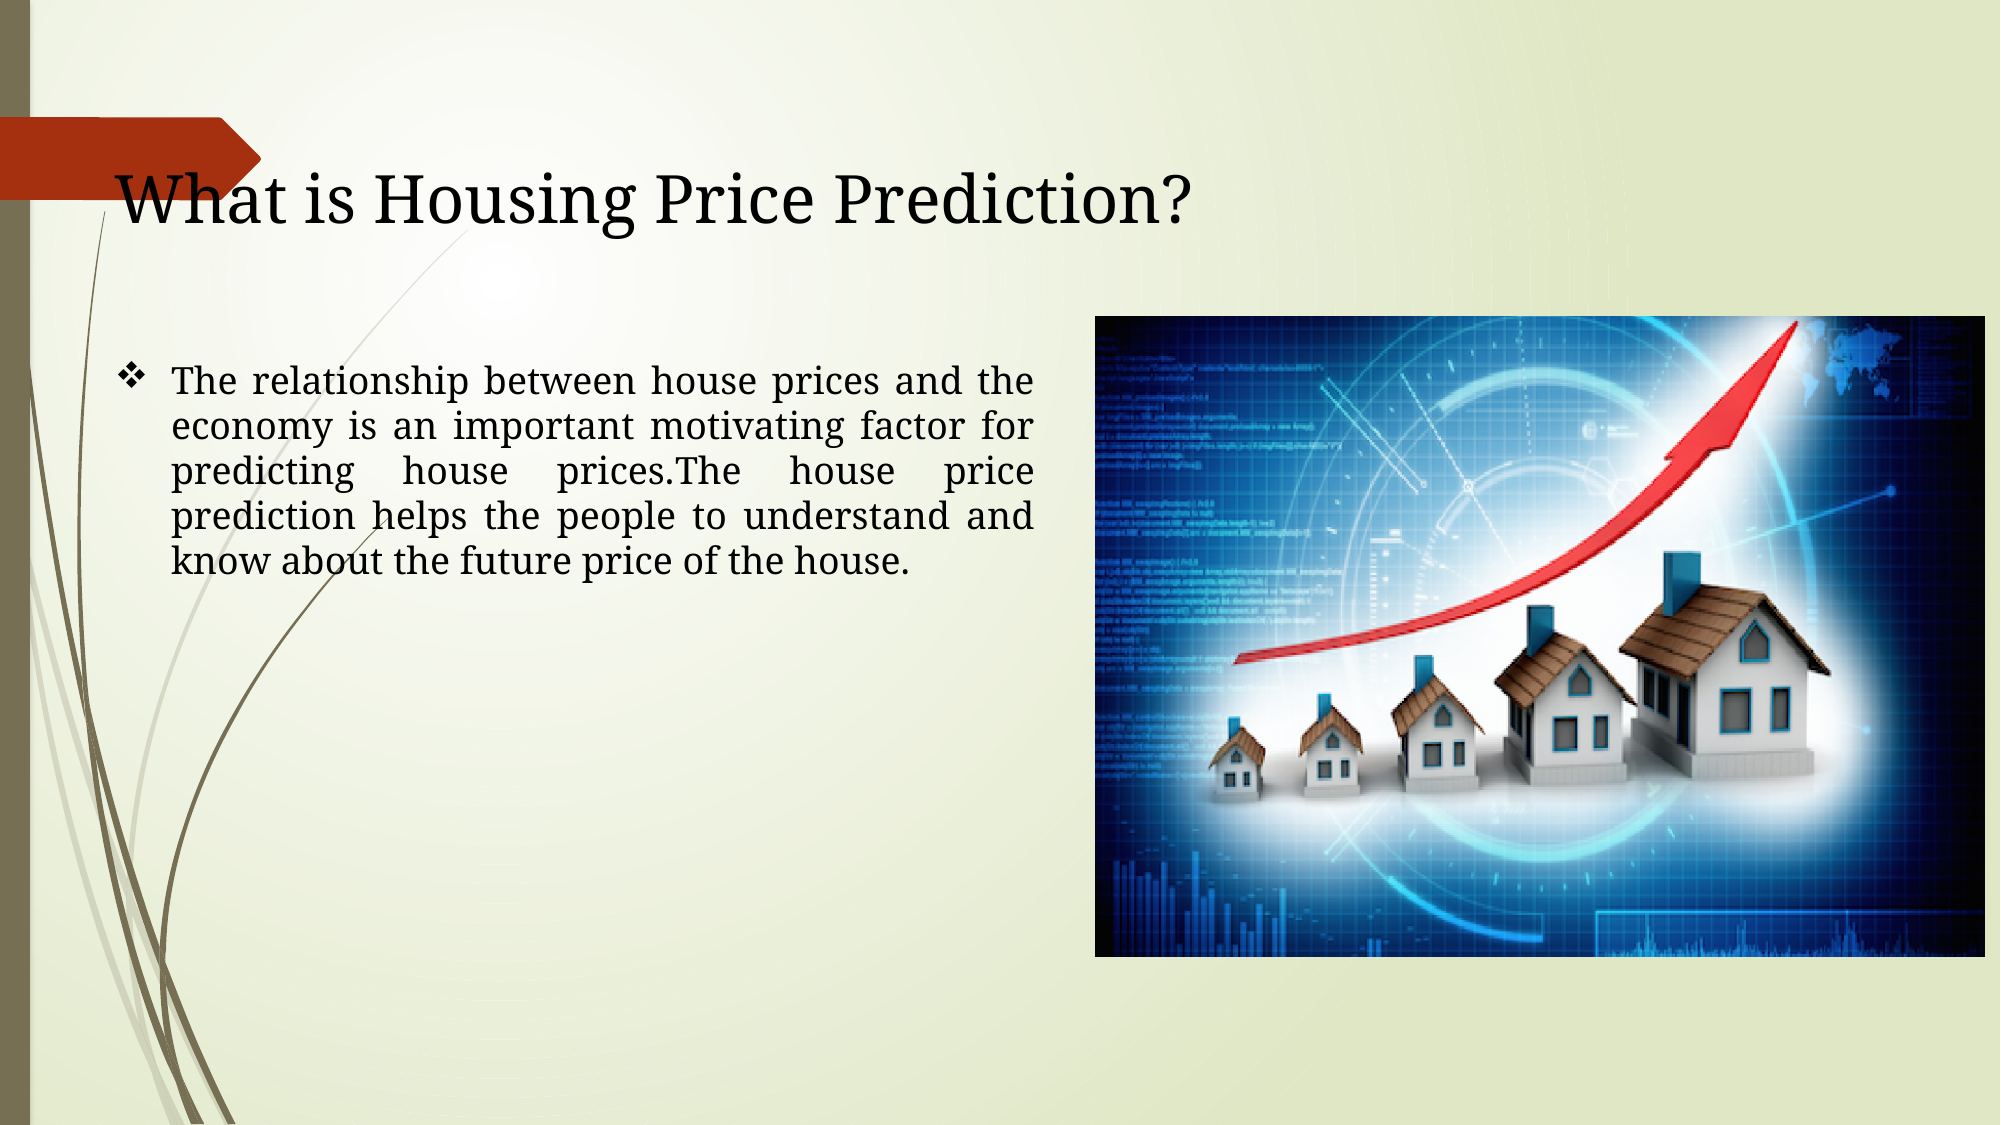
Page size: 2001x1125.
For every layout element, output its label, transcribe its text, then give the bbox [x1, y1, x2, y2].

text_box The relationship between house prices and the economy is an important motivating factor for predicting house prices.The house price prediction helps the people to understand and know about the future price of the house. [99, 349, 1050, 590]
text_box What is Housing Price Prediction? [99, 149, 1889, 245]
picture [1094, 316, 1986, 957]
